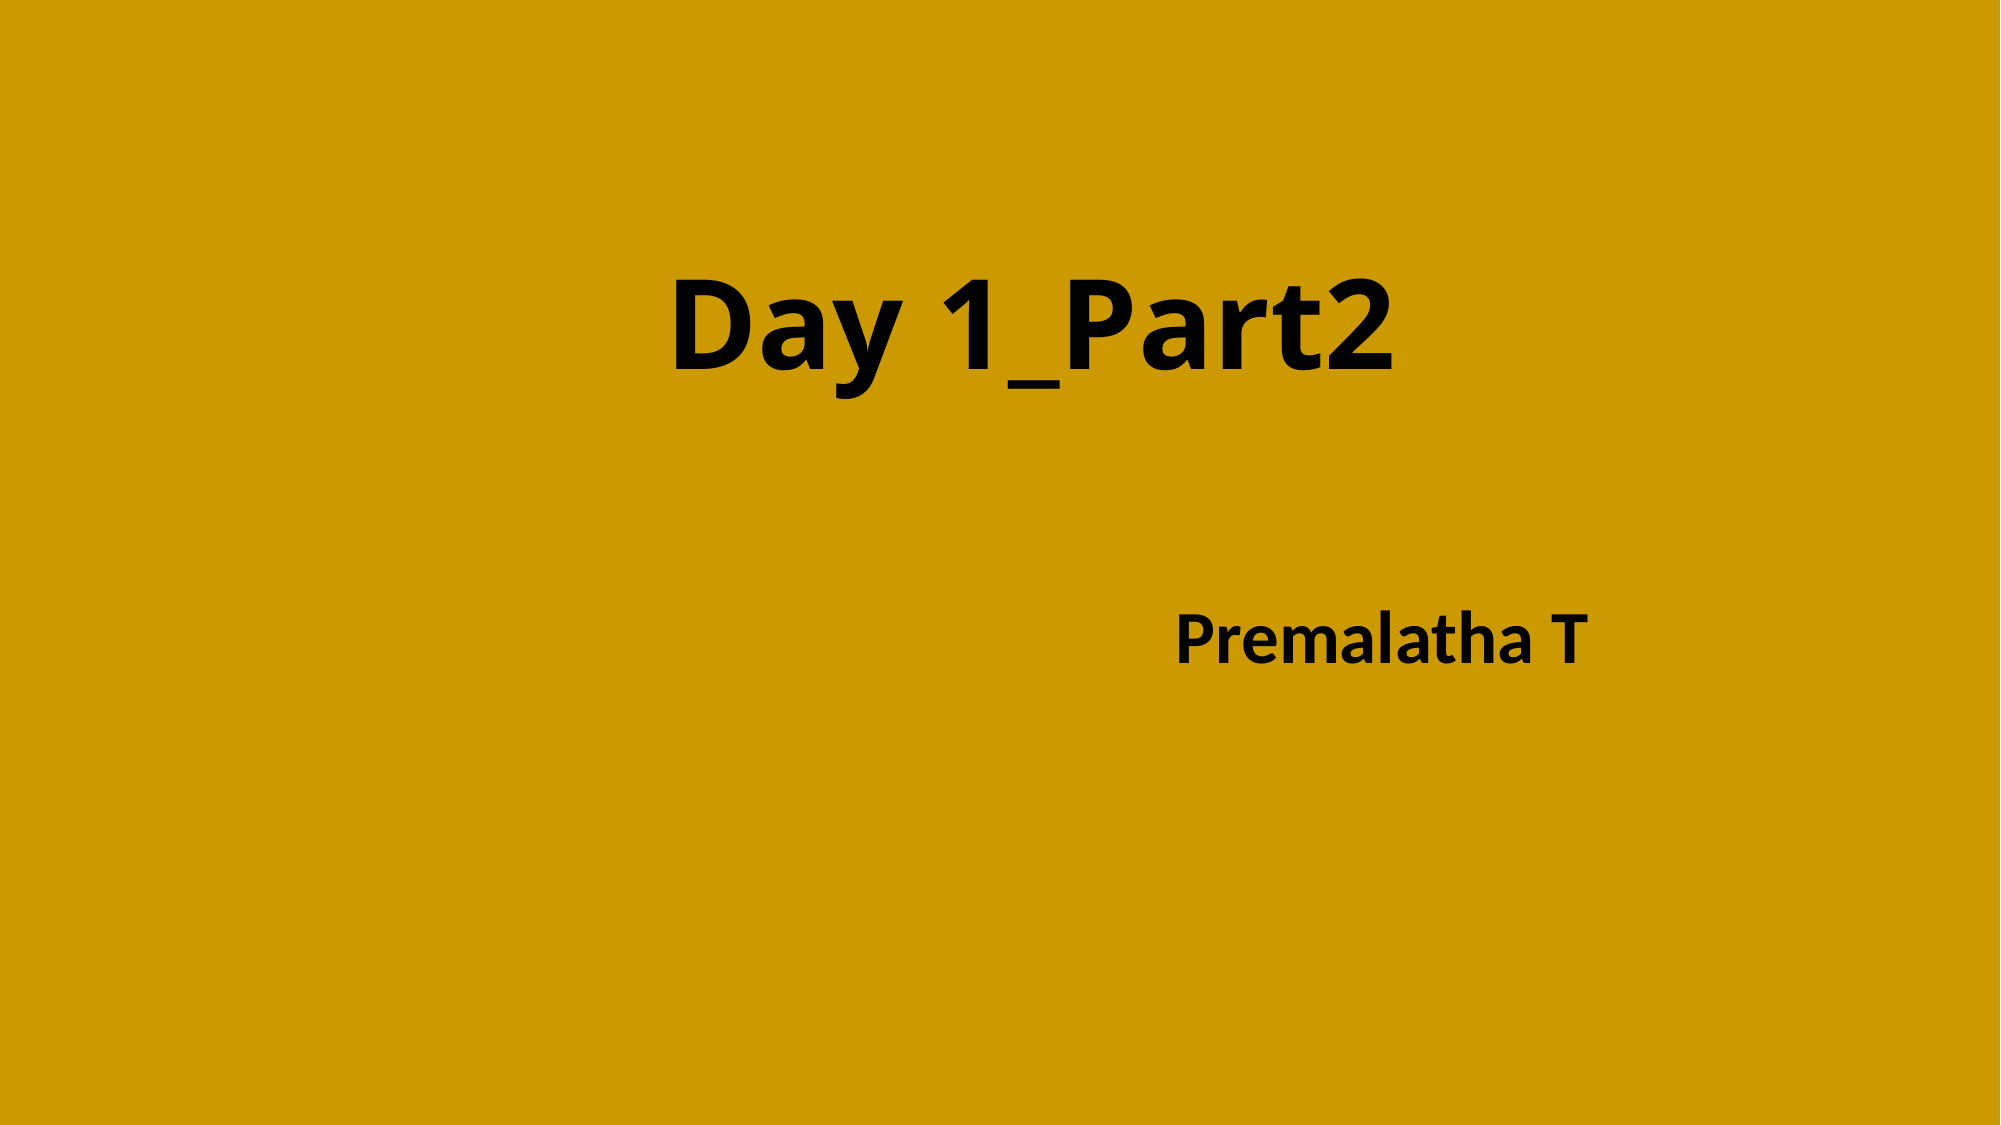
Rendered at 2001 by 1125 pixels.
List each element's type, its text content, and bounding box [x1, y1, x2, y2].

title Day 1_Part2 [249, 184, 1812, 405]
subtitle Premalatha T [249, 590, 1750, 863]
